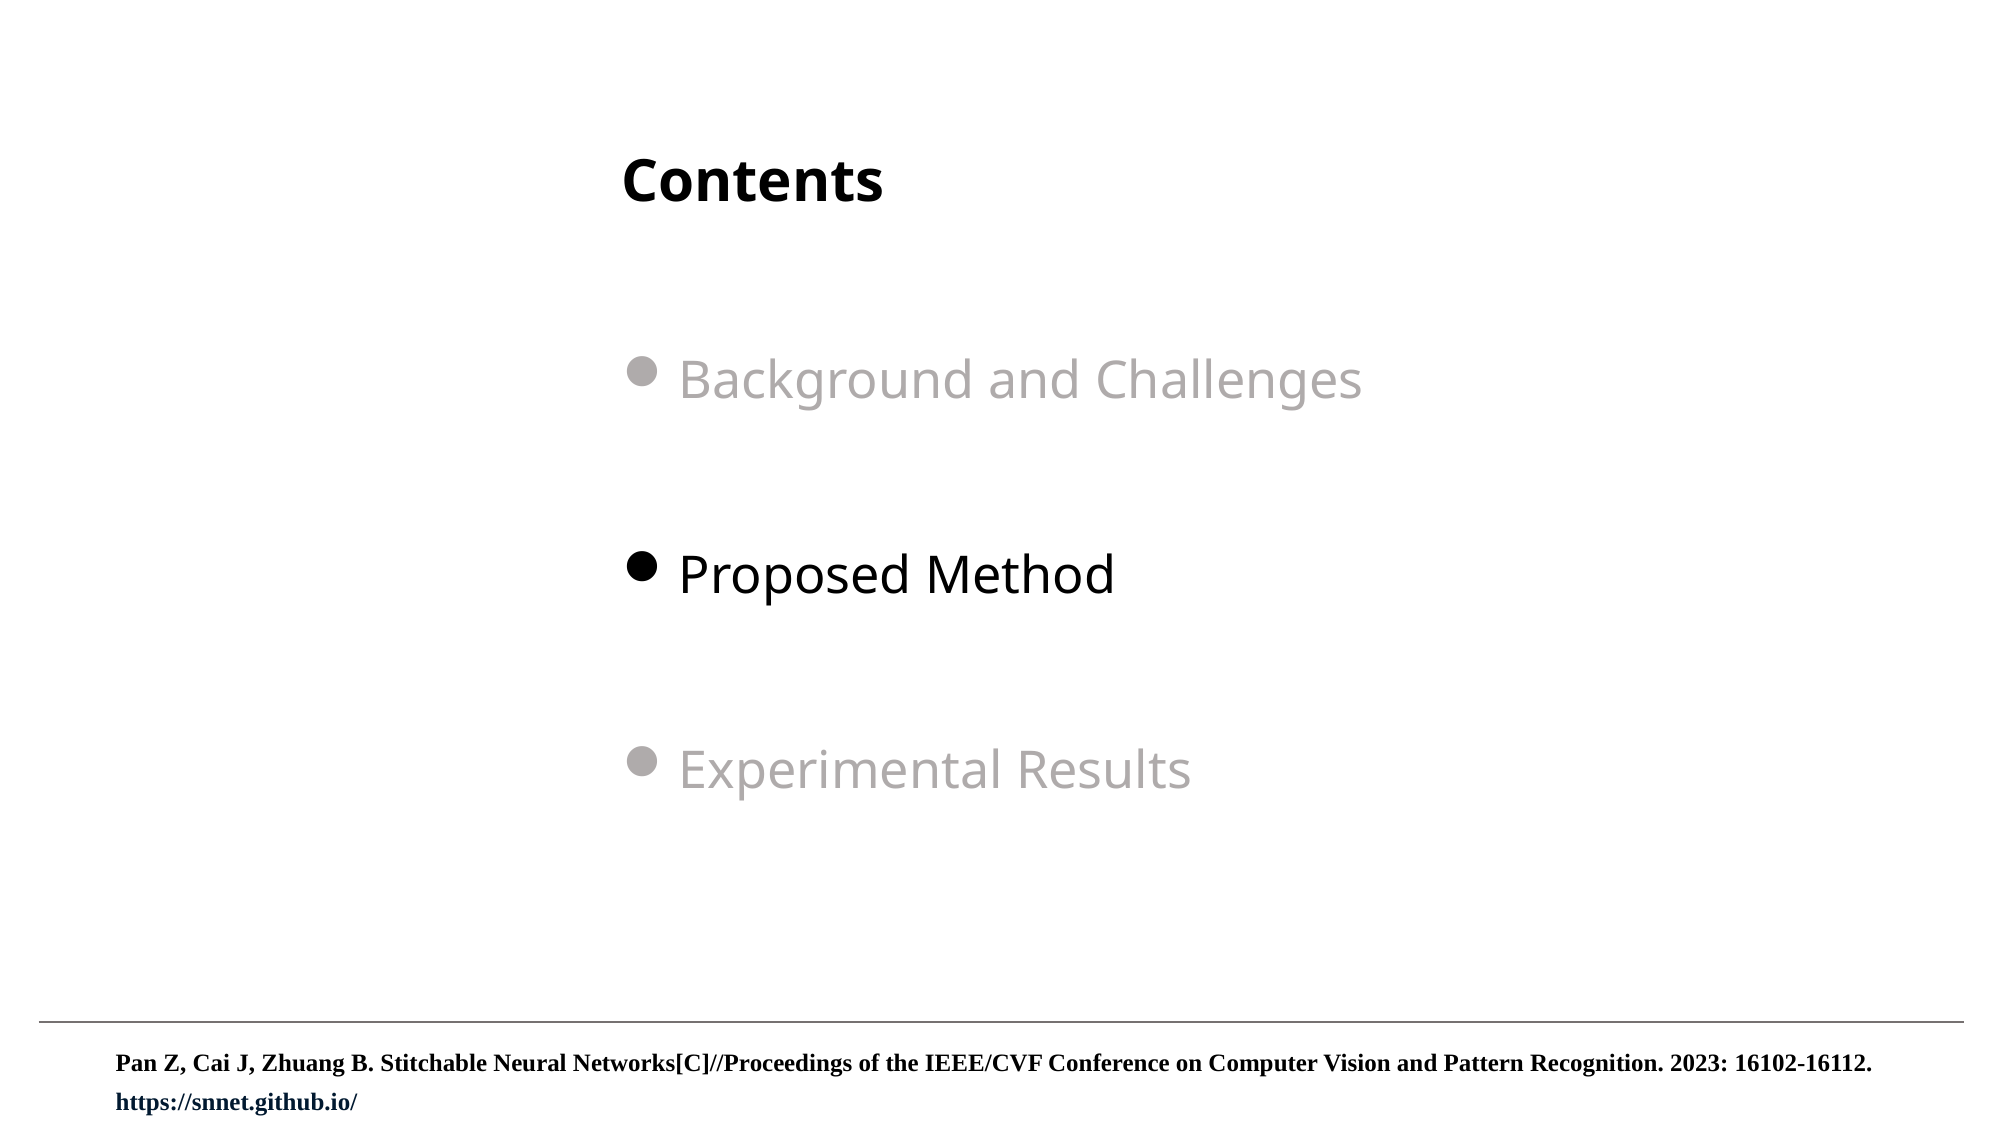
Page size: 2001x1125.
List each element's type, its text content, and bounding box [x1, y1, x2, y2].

text_box Contents [606, 114, 1177, 221]
text_box Pan Z, Cai J, Zhuang B. Stitchable Neural Networks[C]//Proceedings of the IEEE/CVF Conference on Computer Vision and Pattern Recognition. 2023: 16102-16112. https://snnet.github.io/ [100, 1030, 1930, 1125]
text_box Background and Challenges Proposed Method Experimental Results [607, 320, 1392, 807]
